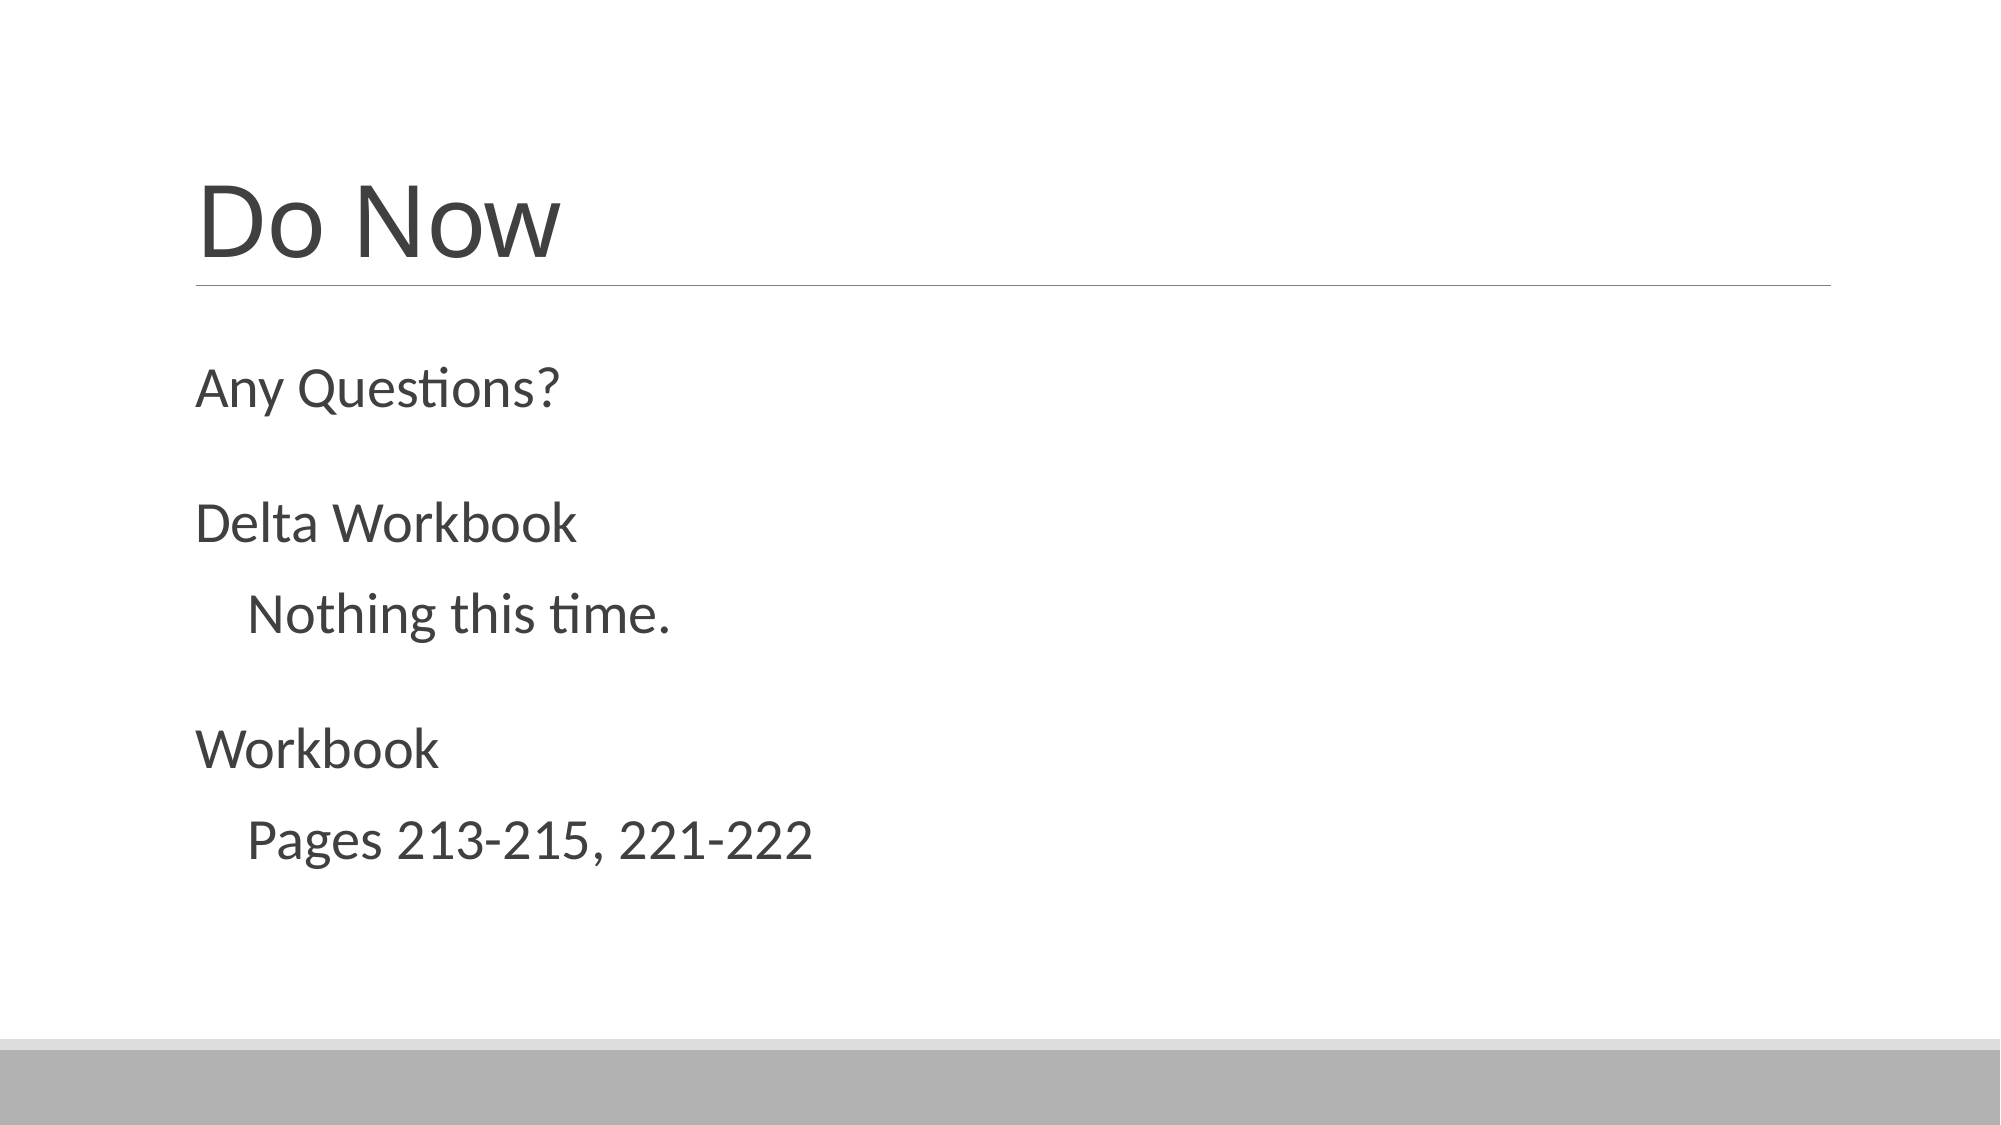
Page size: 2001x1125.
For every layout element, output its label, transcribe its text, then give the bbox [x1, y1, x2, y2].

title Do Now [180, 47, 1830, 285]
list Any Questions? Delta Workbook Nothing this time. Workbook Pages 213-215, 221-222 [180, 350, 1830, 987]
